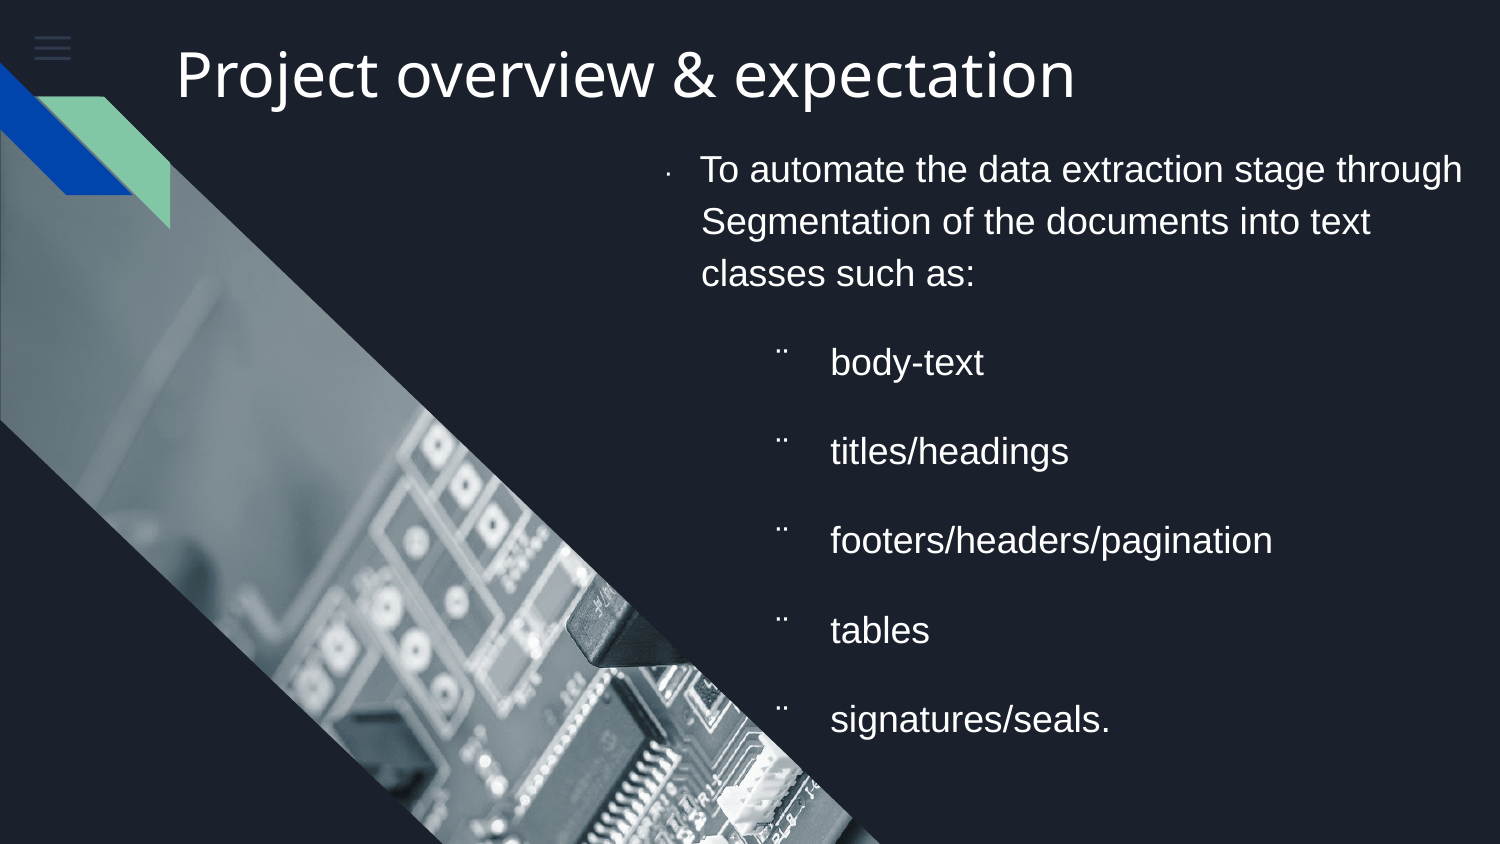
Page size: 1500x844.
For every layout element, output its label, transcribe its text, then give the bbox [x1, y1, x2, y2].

list · To automate the data extraction stage through Segmentation of the documents into text classes such as: ¨ body-text ¨ titles/headings ¨ footers/headers/pagination ¨ tables ¨ signatures/seals. [610, 41, 1500, 814]
title Project overview & expectation [160, 9, 1437, 171]
picture [0, 97, 880, 844]
